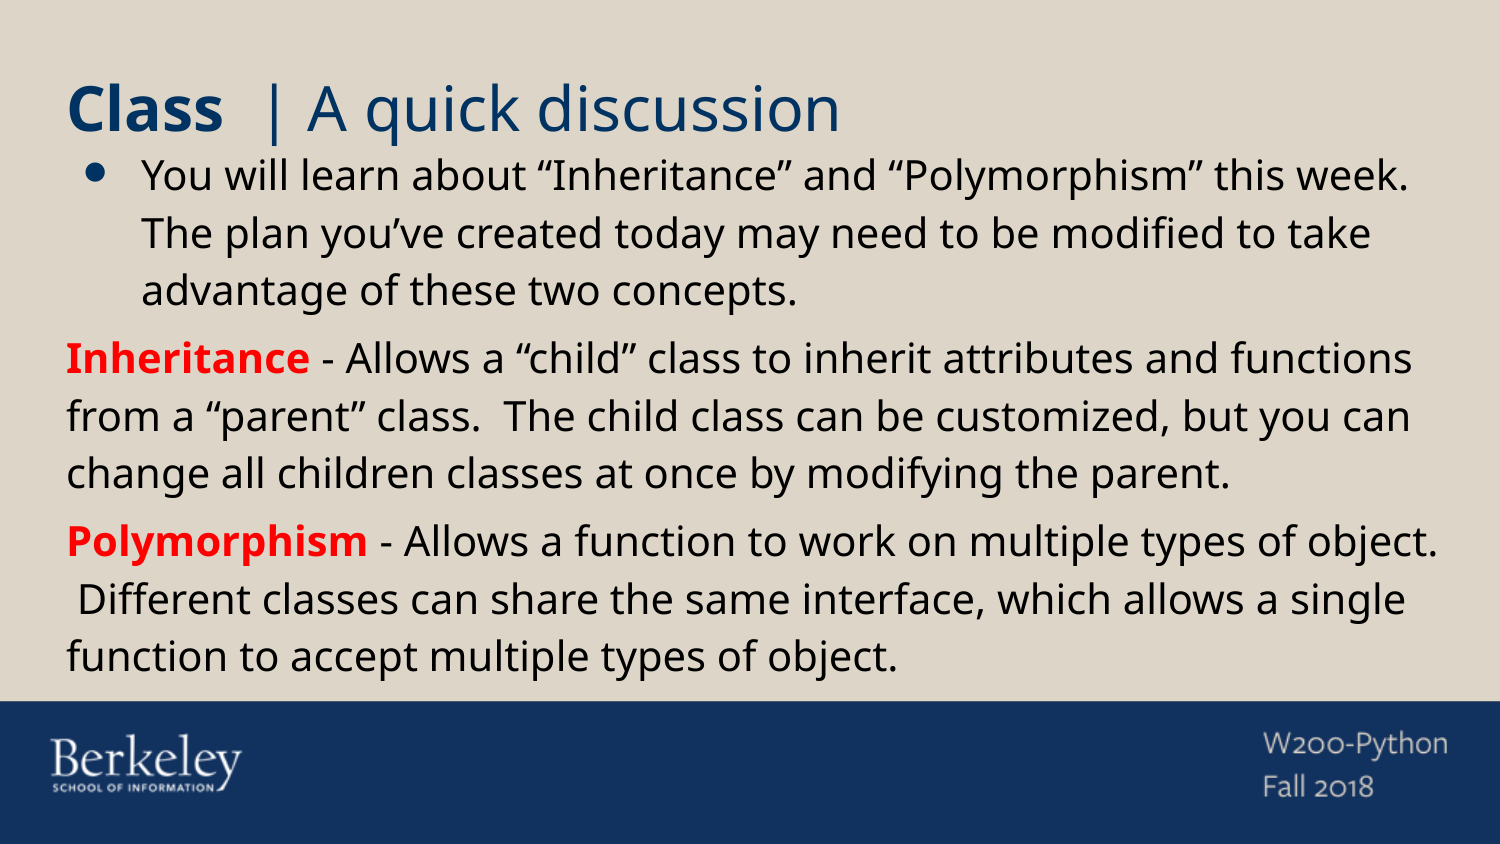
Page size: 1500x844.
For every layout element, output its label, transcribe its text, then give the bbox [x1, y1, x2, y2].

title Class | A quick discussion [51, 54, 1449, 153]
picture [0, 700, 1500, 844]
text_box You will learn about “Inheritance” and “Polymorphism” this week. The plan you’ve created today may need to be modified to take advantage of these two concepts. Inheritance - Allows a “child” class to inherit attributes and functions from a “parent” class. The child class can be customized, but you can change all children classes at once by modifying the parent. Polymorphism - Allows a function to work on multiple types of object. Different classes can share the same interface, which allows a single function to accept multiple types of object. [51, 153, 1464, 668]
